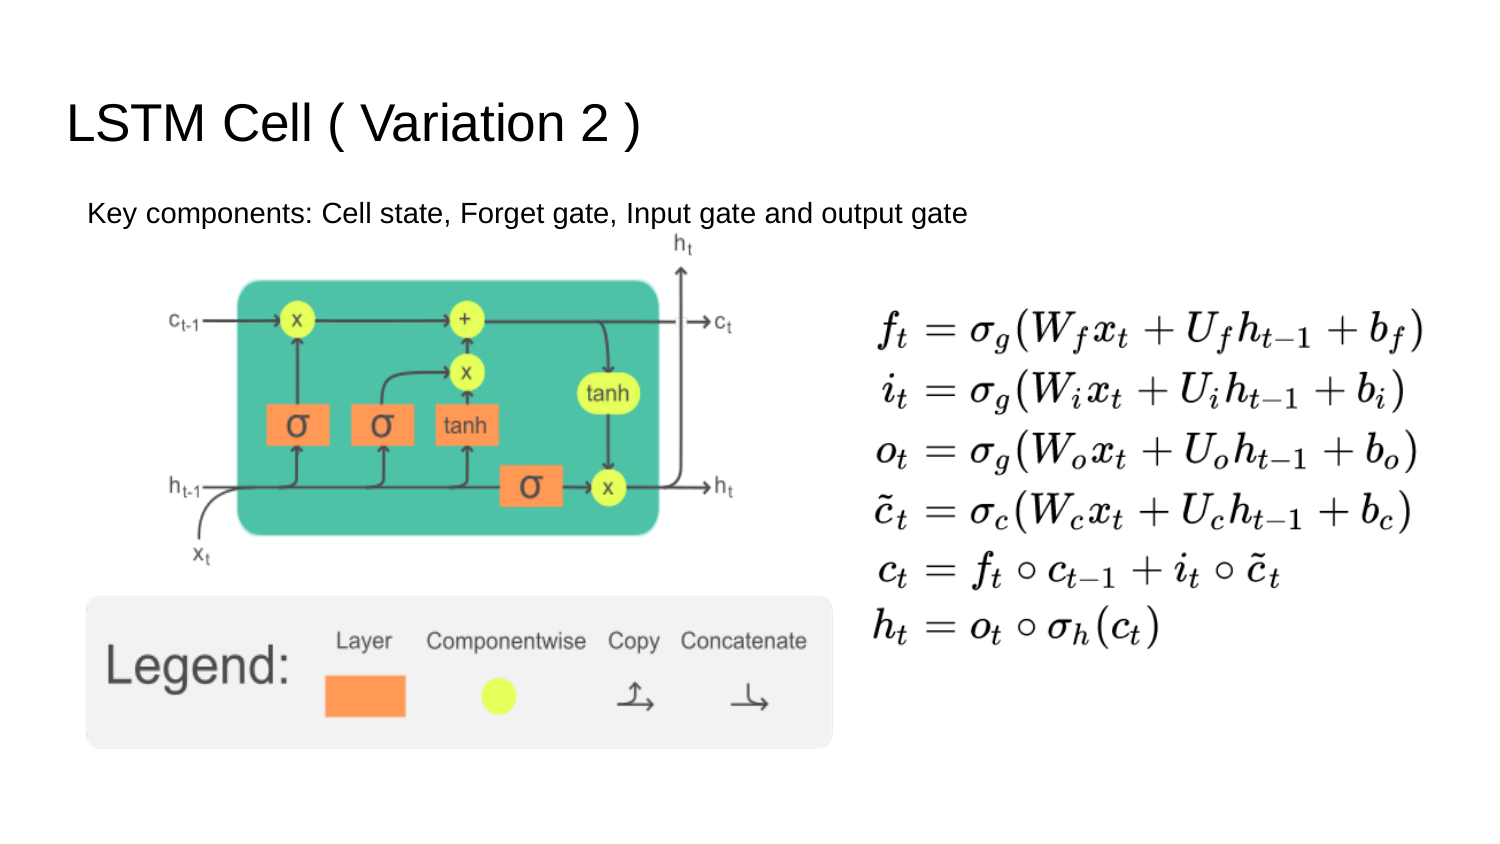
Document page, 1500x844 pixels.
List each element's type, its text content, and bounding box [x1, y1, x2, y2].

text_box Key components: Cell state, Forget gate, Input gate and output gate [71, 179, 1373, 244]
picture [50, 188, 1451, 765]
title LSTM Cell ( Variation 2 ) [51, 72, 1449, 167]
